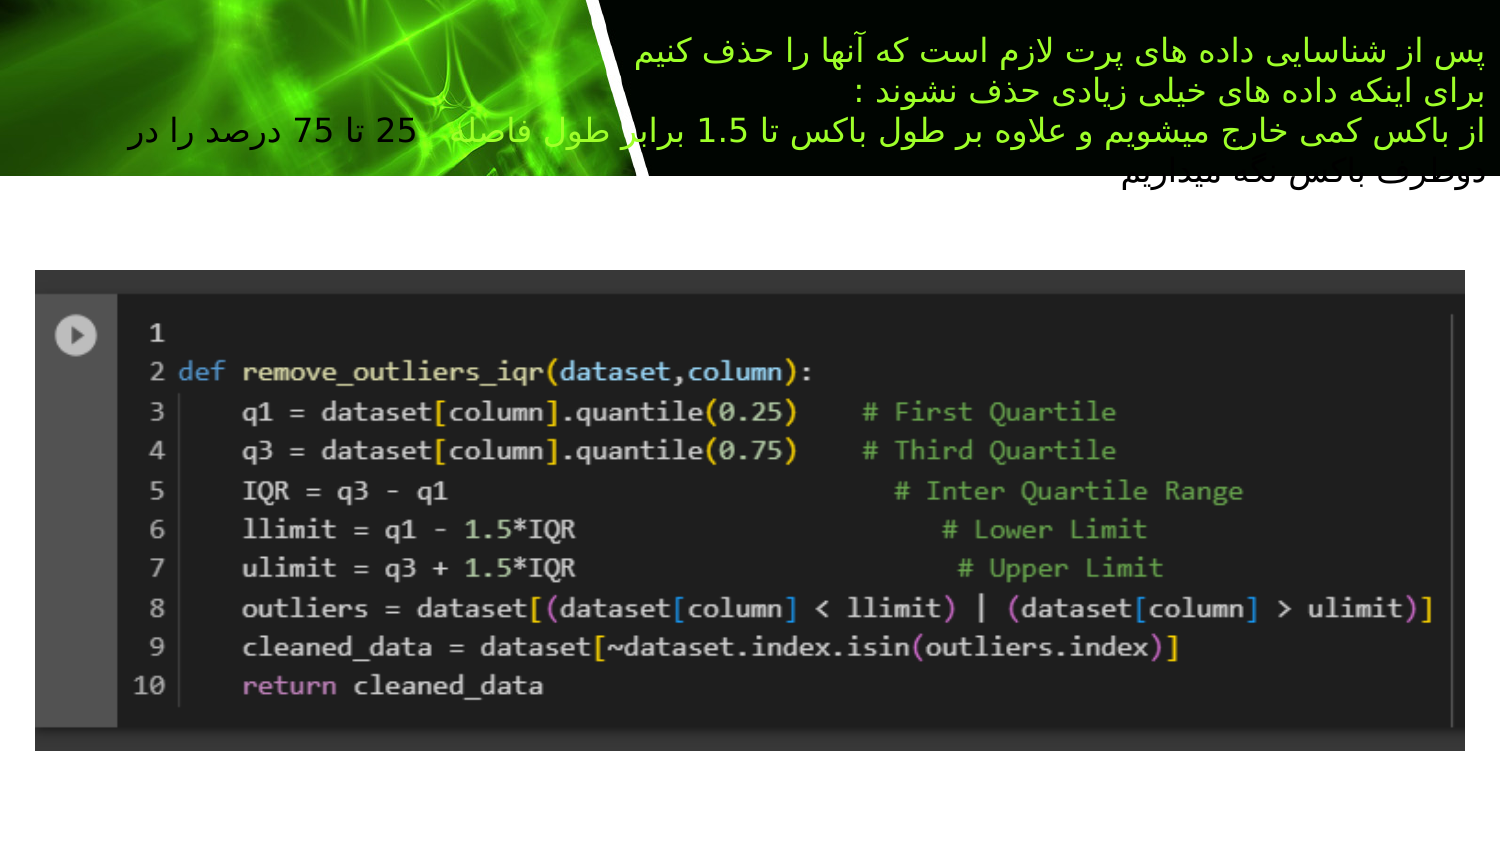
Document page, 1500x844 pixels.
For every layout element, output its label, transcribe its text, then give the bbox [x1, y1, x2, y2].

picture [0, 0, 1500, 844]
text_box پس از شناسایی داده های پرت لازم است که آنها را حذف کنیم برای اینکه داده های خیلی زیادی حذف نشوند : از باکس کمی خارج میشویم و علاوه بر طول باکس تا 1.5 برابر طول فاصله 25 تا 75 درصد را در دوطرف باکس نگه میداریم [14, 22, 1500, 197]
